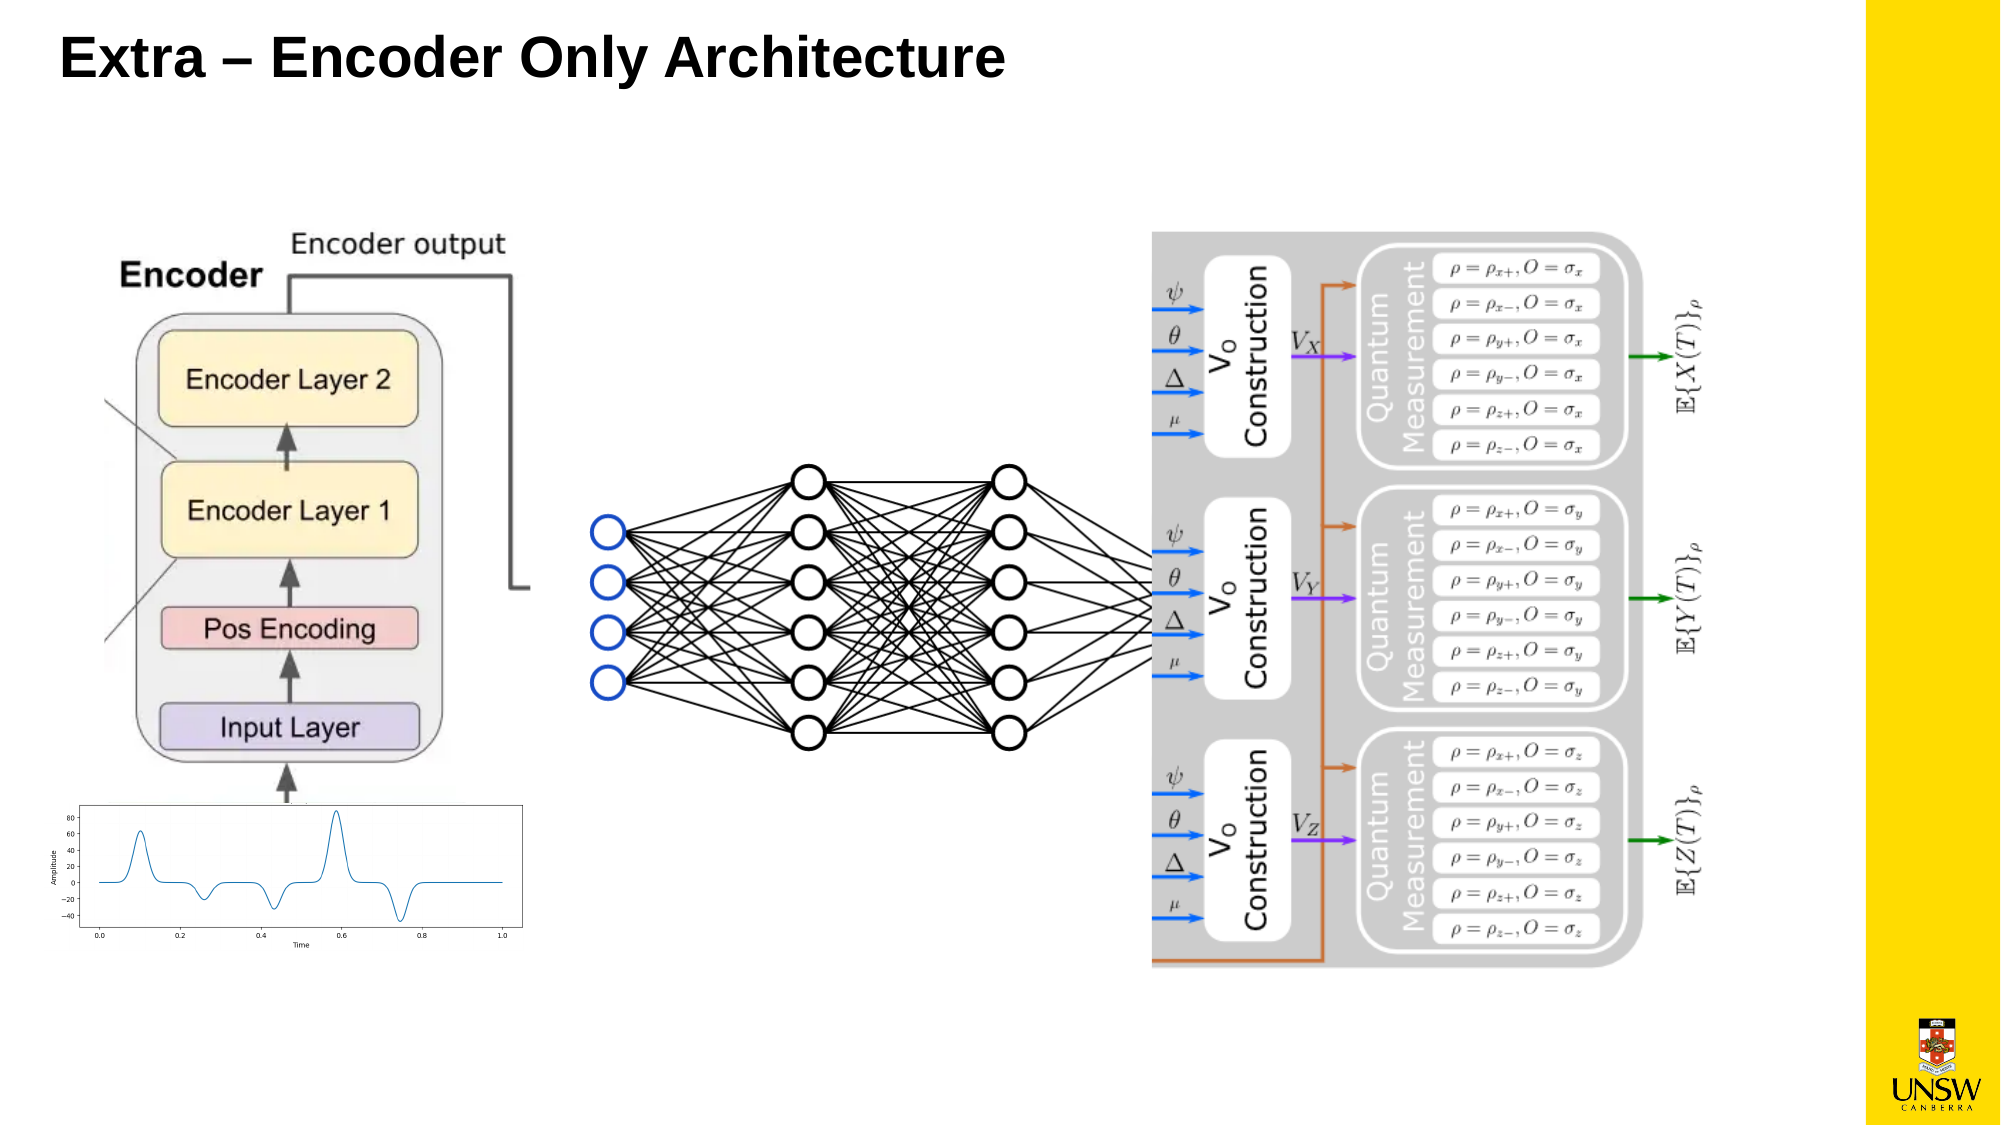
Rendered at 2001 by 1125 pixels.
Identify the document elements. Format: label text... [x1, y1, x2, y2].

picture [44, 209, 531, 951]
picture [1888, 1007, 1986, 1122]
text_box Extra – Encoder Only Architecture [44, 3, 1775, 115]
picture [533, 188, 1759, 977]
